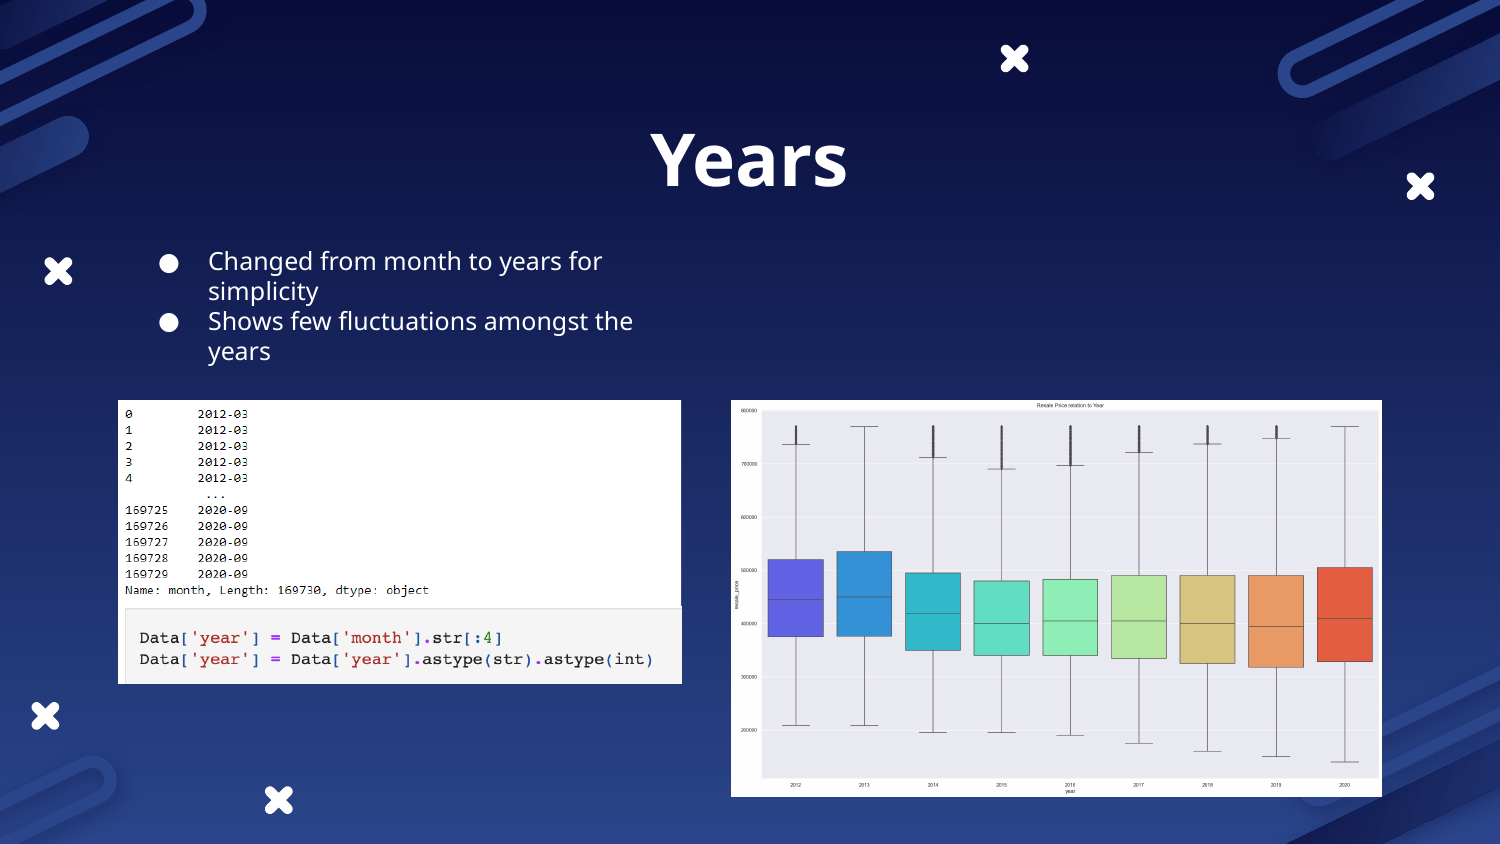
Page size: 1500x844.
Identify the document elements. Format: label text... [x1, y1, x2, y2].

subtitle Changed from month to years for simplicity Shows few fluctuations amongst the years [118, 230, 719, 401]
title Years [118, 98, 1382, 192]
picture [731, 241, 1383, 797]
picture [117, 400, 682, 685]
subtitle Talk about convert to Year [118, 584, 719, 755]
